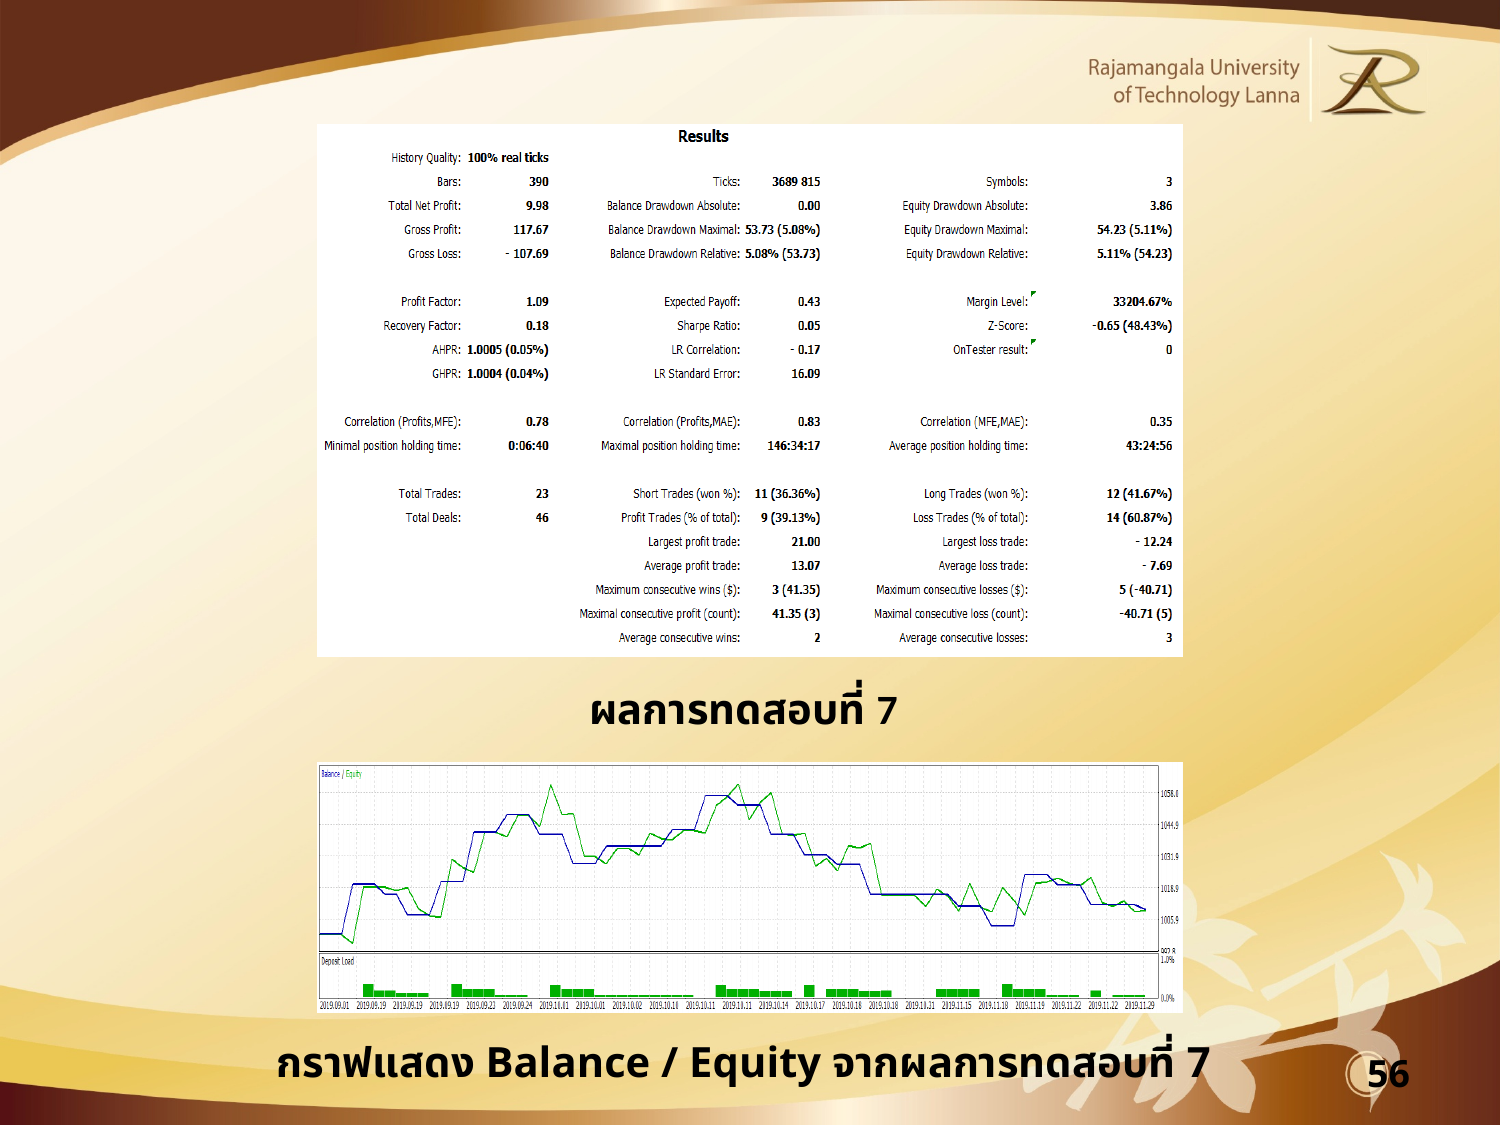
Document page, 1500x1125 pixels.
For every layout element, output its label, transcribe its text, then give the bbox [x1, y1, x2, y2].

text_box ผลการทดสอบที่ 7 [224, 675, 1263, 740]
slide_number 56 [1074, 1042, 1425, 1103]
text_box กราฟแสดง Balance / Equity จากผลการทดสอบที่ 7 [224, 1024, 1263, 1094]
picture [0, 0, 1500, 1125]
